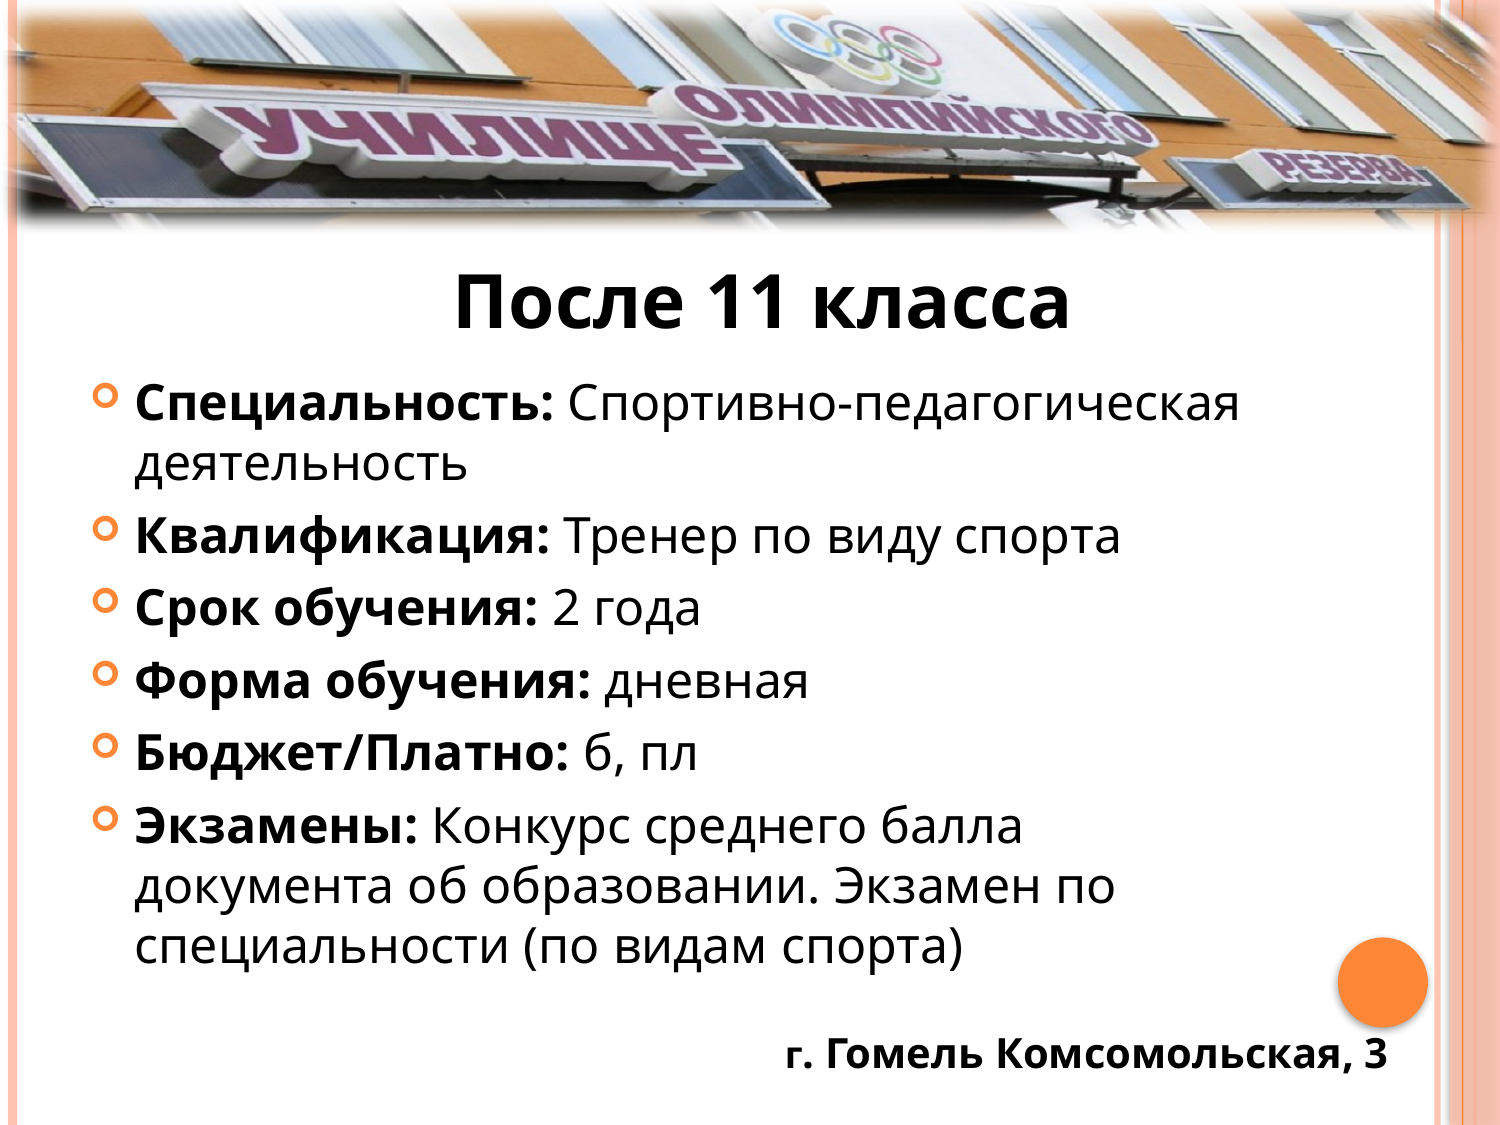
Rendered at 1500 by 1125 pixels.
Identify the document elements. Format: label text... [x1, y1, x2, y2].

list Специальность: Спортивно-педагогическая деятельность Квалификация: Тренер по виду спорта Срок обучения: 2 года Форма обучения: дневная Бюджет/Платно: б, пл Экзамены: Конкурс среднего балла документа об образовании. Экзамен по специальности (по видам спорта) [75, 363, 1300, 985]
picture [0, 0, 1500, 235]
text_box После 11 класса [437, 246, 1089, 351]
text_box г. Гомель Комсомольская, 3 [769, 1019, 1405, 1085]
